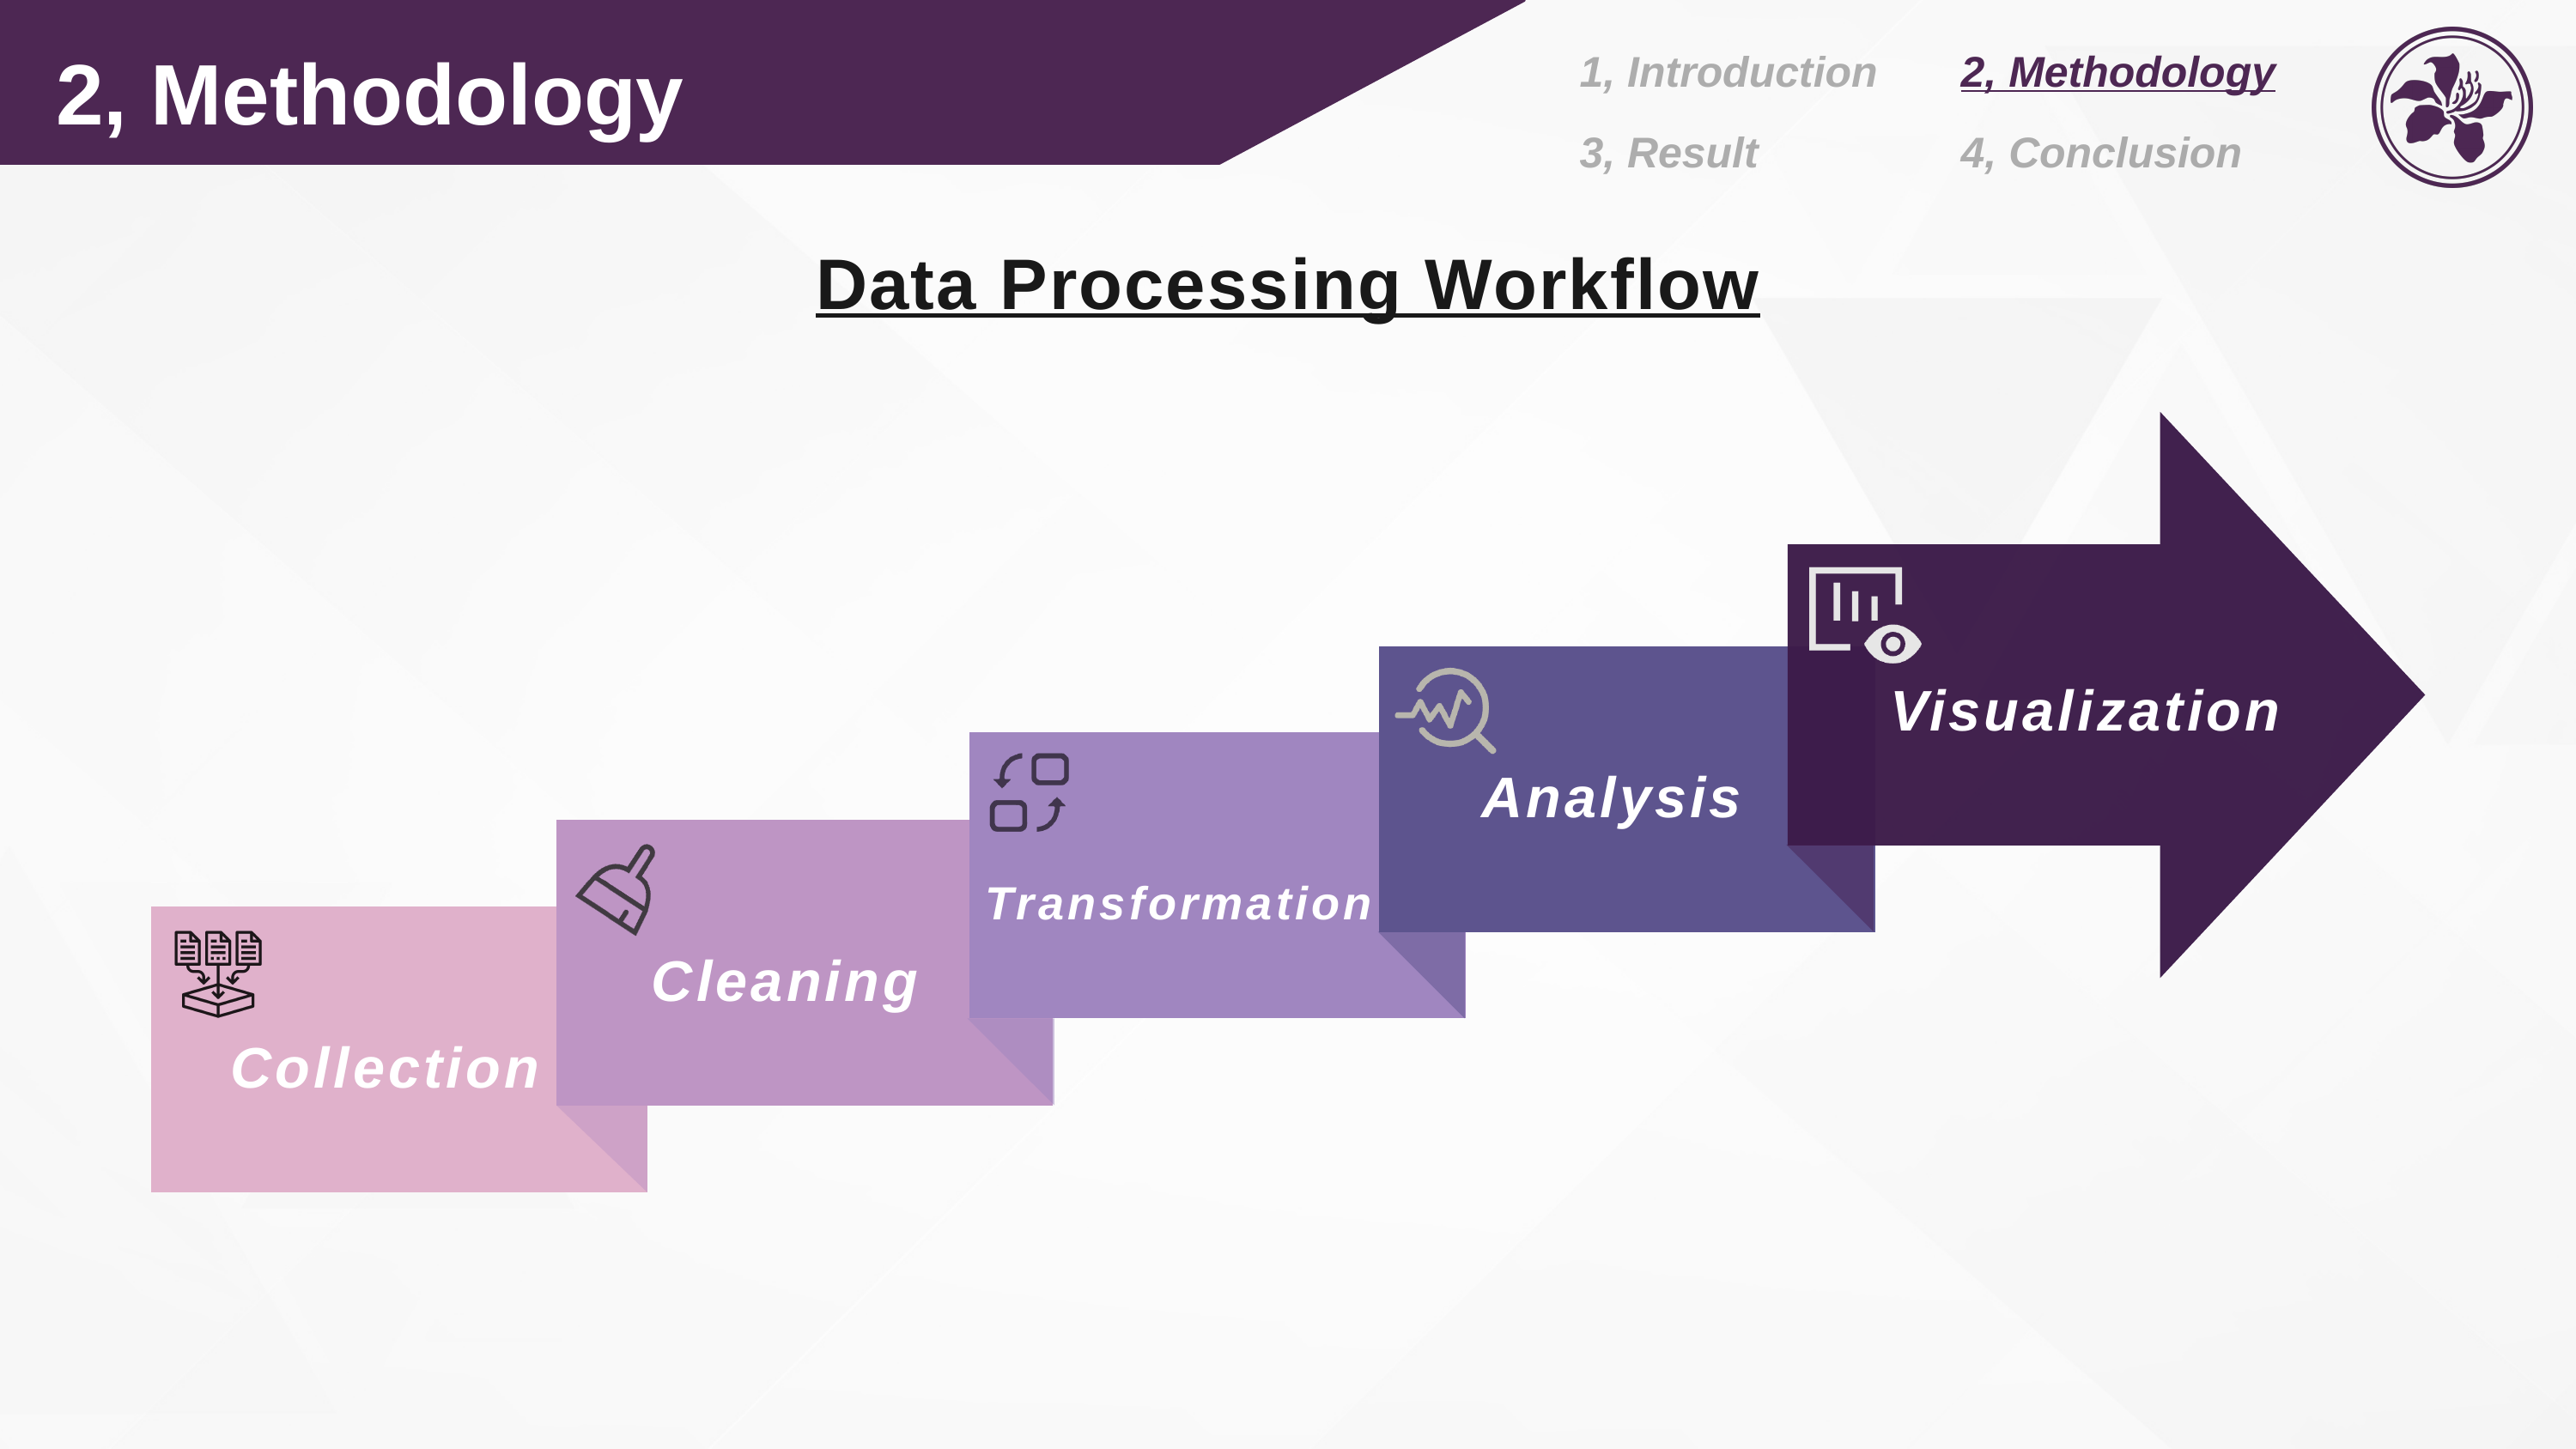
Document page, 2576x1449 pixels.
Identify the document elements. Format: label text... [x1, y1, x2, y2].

picture [981, 737, 1077, 832]
title 2, Methodology [43, 0, 1073, 185]
picture [585, 837, 671, 923]
picture [1808, 558, 1922, 671]
picture [171, 927, 264, 1021]
picture [2372, 27, 2533, 188]
picture [1389, 653, 1499, 763]
text_box Data Processing Workflow [500, 239, 2076, 324]
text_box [137, 411, 2426, 1193]
